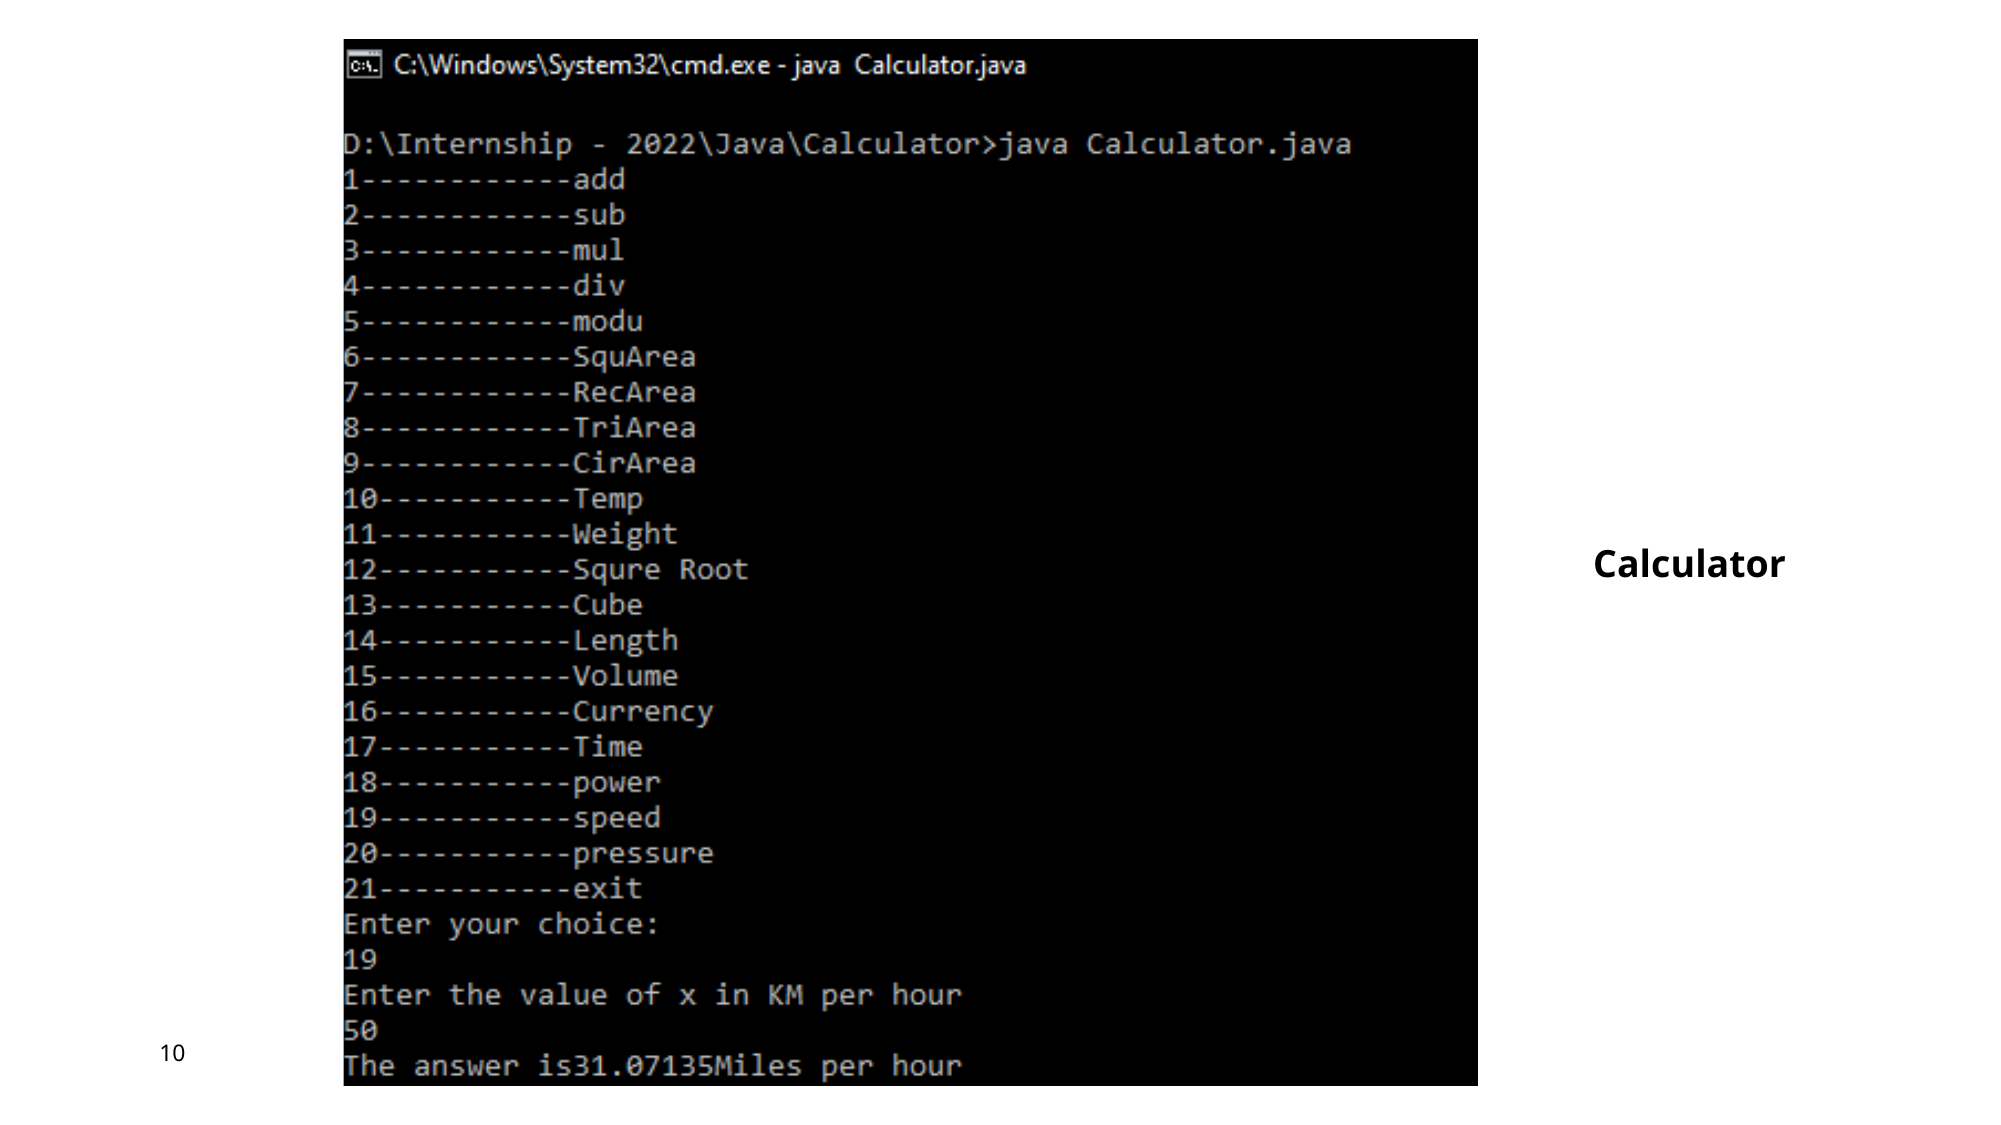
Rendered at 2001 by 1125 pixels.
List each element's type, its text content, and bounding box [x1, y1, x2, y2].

slide_number 10 [159, 1038, 246, 1080]
picture [343, 39, 1478, 1086]
text_box Calculator [1578, 532, 1823, 592]
